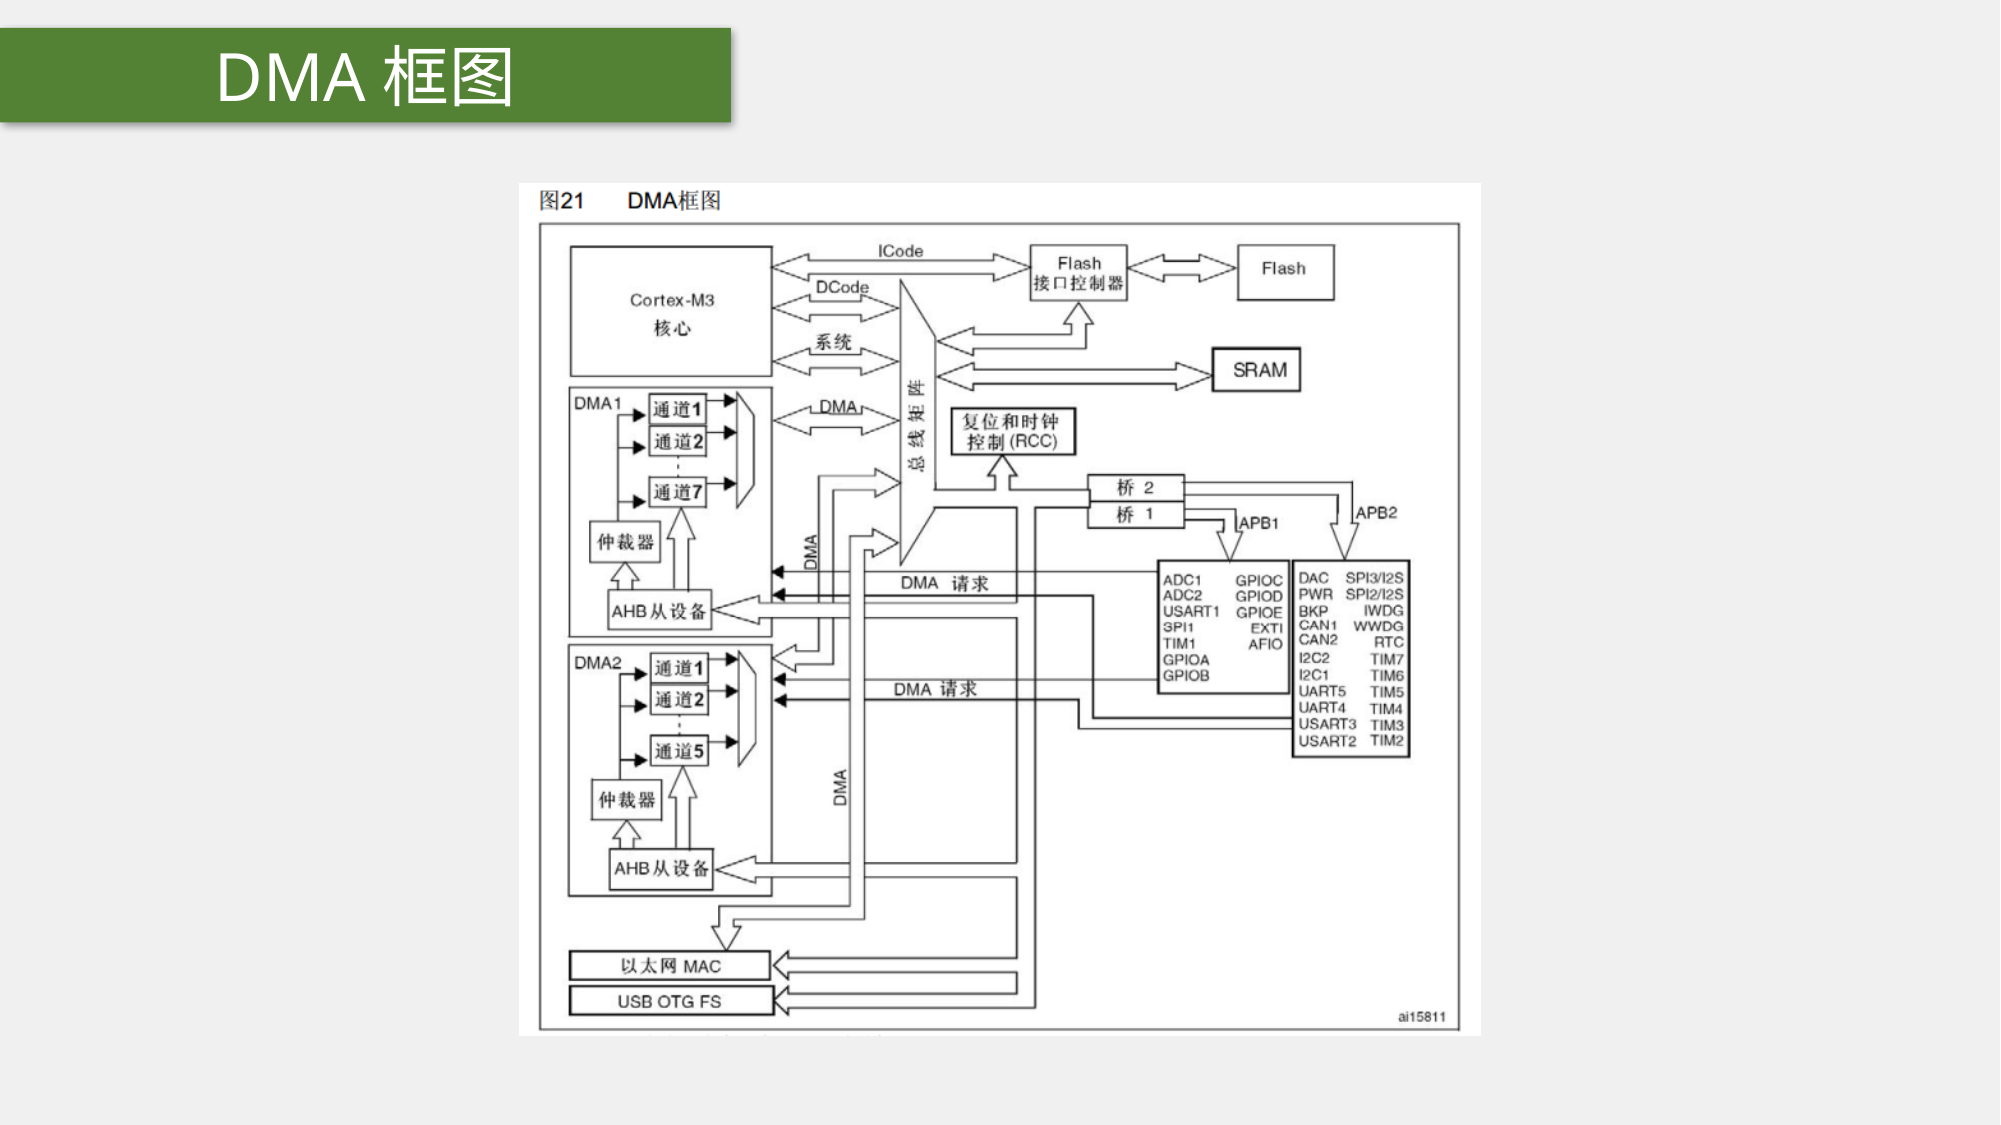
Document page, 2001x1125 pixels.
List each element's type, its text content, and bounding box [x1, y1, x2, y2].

picture [519, 183, 1481, 1036]
text_box DMA框图 [0, 27, 732, 123]
